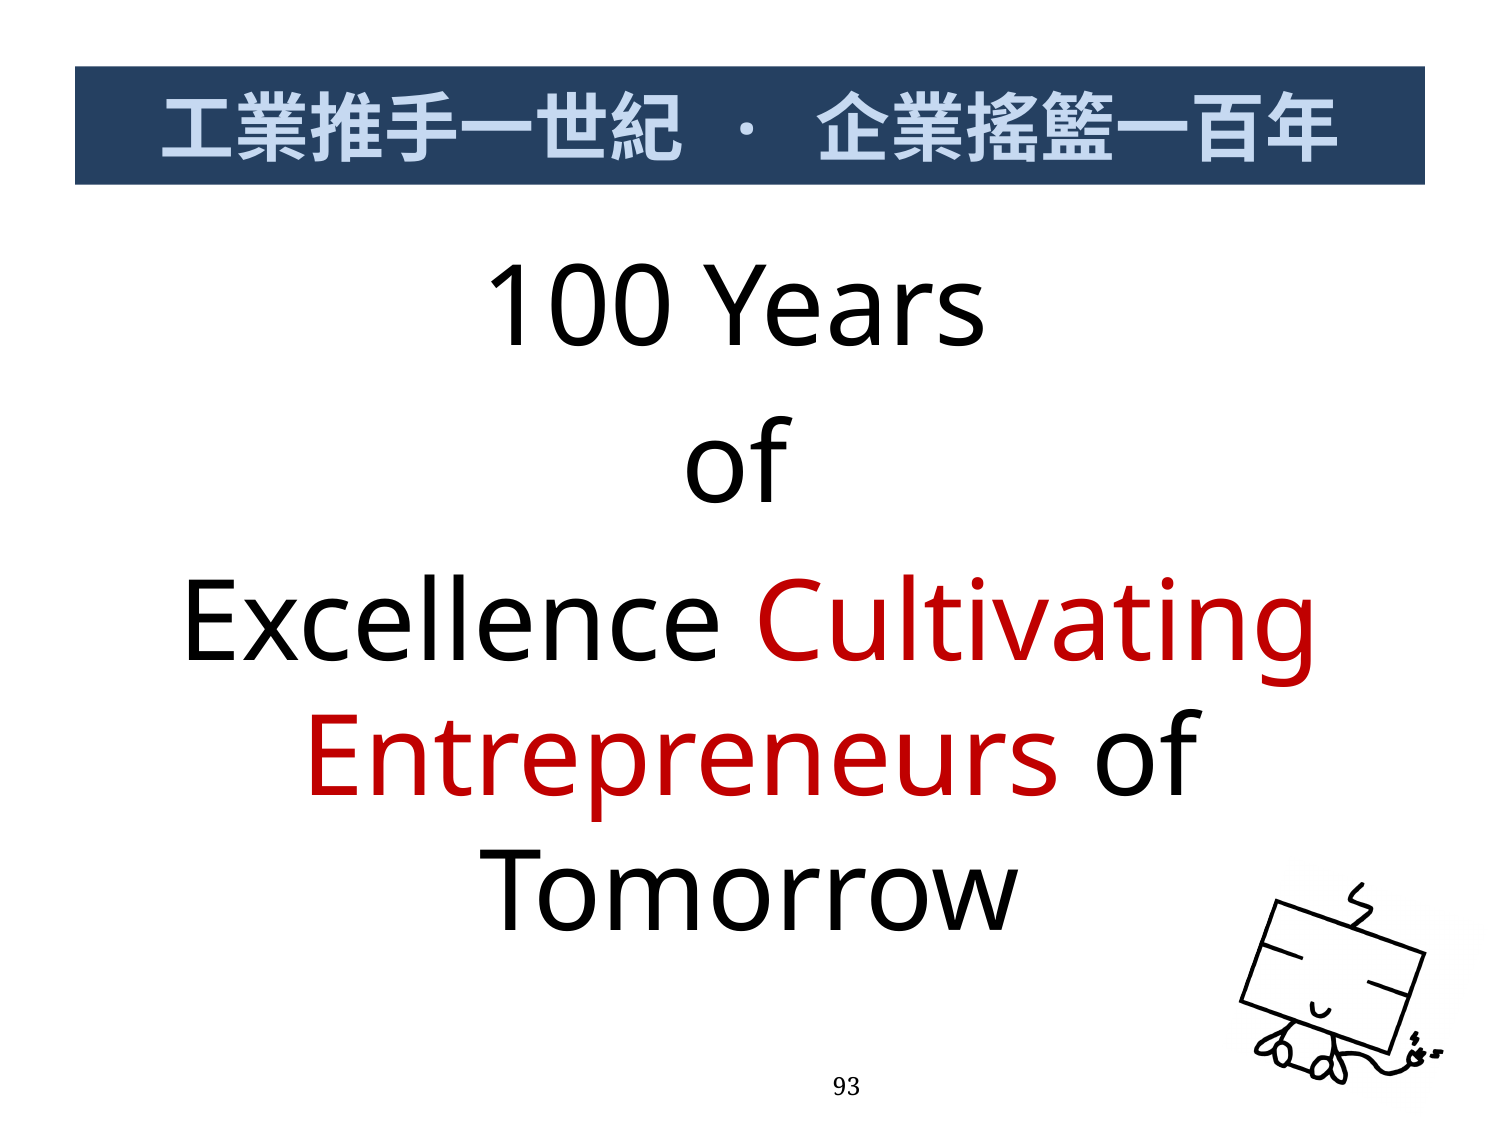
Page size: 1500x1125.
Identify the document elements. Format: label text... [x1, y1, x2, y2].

list 100 Years of Excellence Cultivating Entrepreneurs of Tomorrow [75, 224, 1425, 1038]
picture [1223, 905, 1487, 1116]
title 工業推手一世紀 · 企業搖籃一百年 [75, 66, 1425, 185]
slide_number 93 [671, 1062, 1022, 1113]
